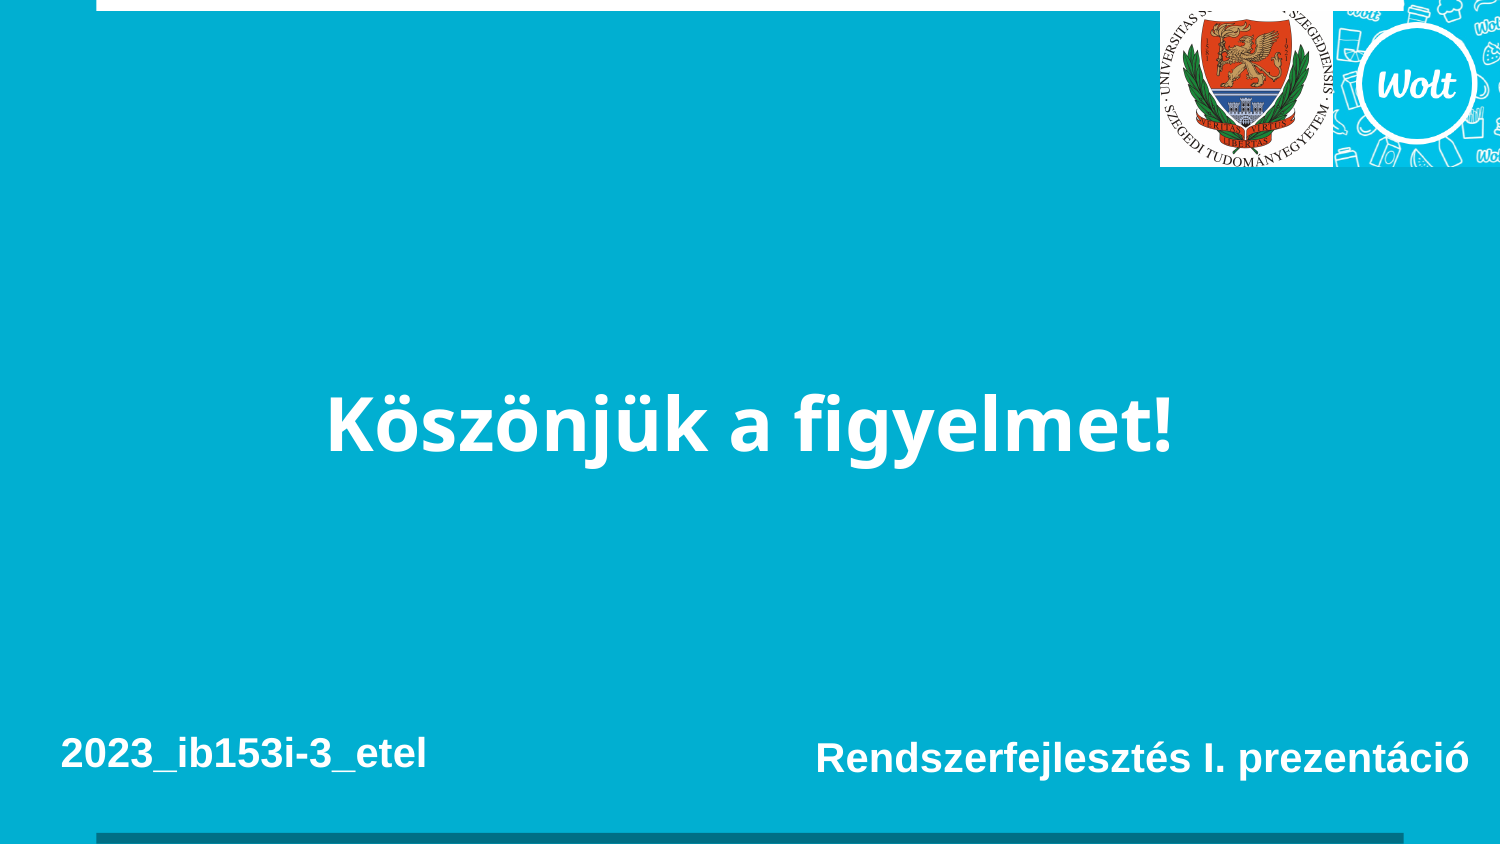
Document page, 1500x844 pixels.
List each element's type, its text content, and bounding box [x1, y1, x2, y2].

title Köszönjük a figyelmet! [83, 315, 1417, 529]
picture [1160, 0, 1500, 167]
